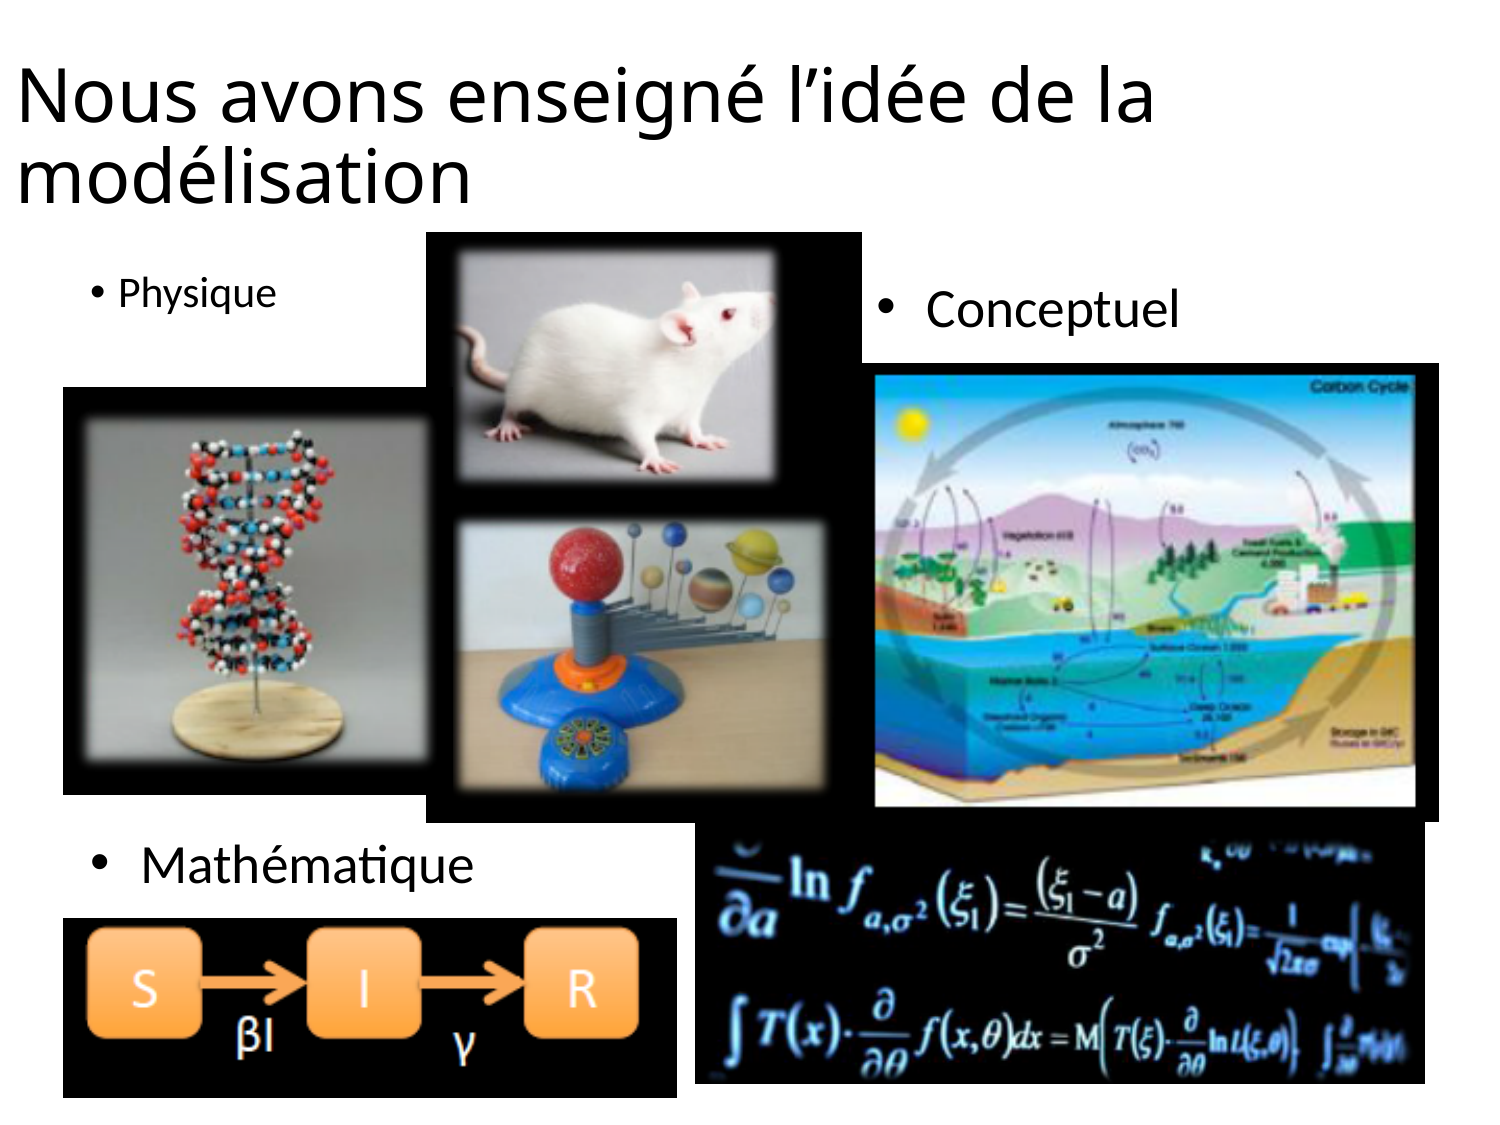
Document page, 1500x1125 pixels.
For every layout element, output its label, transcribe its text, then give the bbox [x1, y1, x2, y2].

picture [63, 918, 677, 1098]
text_box Mathématique [75, 820, 547, 918]
title Nous avons enseigné l’idée de la modélisation [0, 45, 1488, 233]
text_box Conceptuel [862, 264, 1239, 363]
list Physique [75, 262, 425, 387]
picture [63, 232, 1439, 1084]
